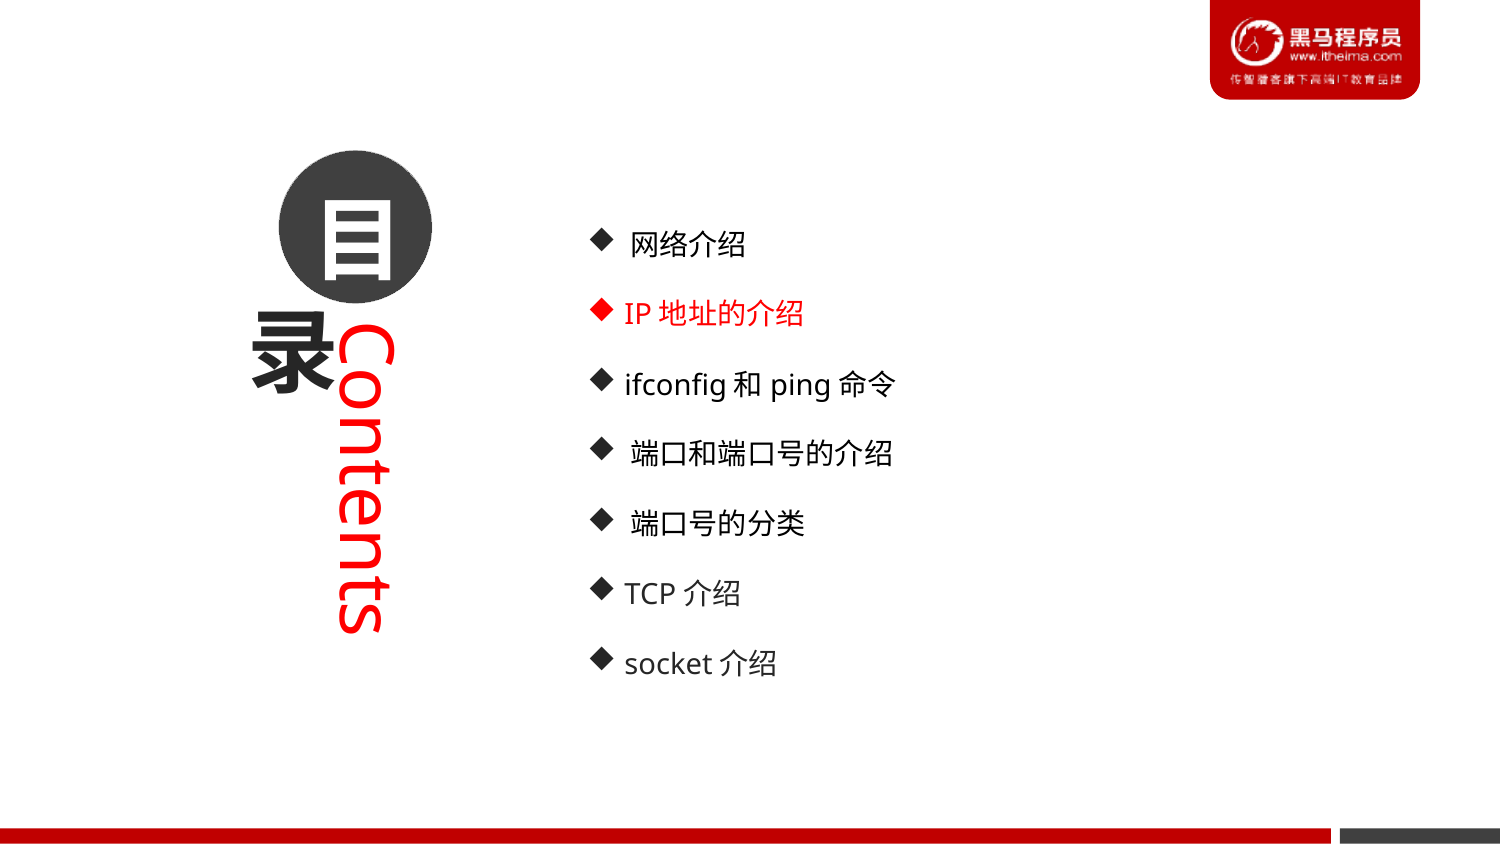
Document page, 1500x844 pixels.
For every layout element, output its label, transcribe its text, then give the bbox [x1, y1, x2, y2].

text_box 录 [218, 288, 339, 410]
picture [1212, 8, 1421, 94]
text_box 目 [278, 150, 433, 304]
text_box Contents [321, 314, 427, 749]
text_box 网络介绍 IP地址的介绍 ifconfig和ping命令 端口和端口号的介绍 端口号的分类 TCP介绍 socket介绍 [572, 183, 1282, 688]
